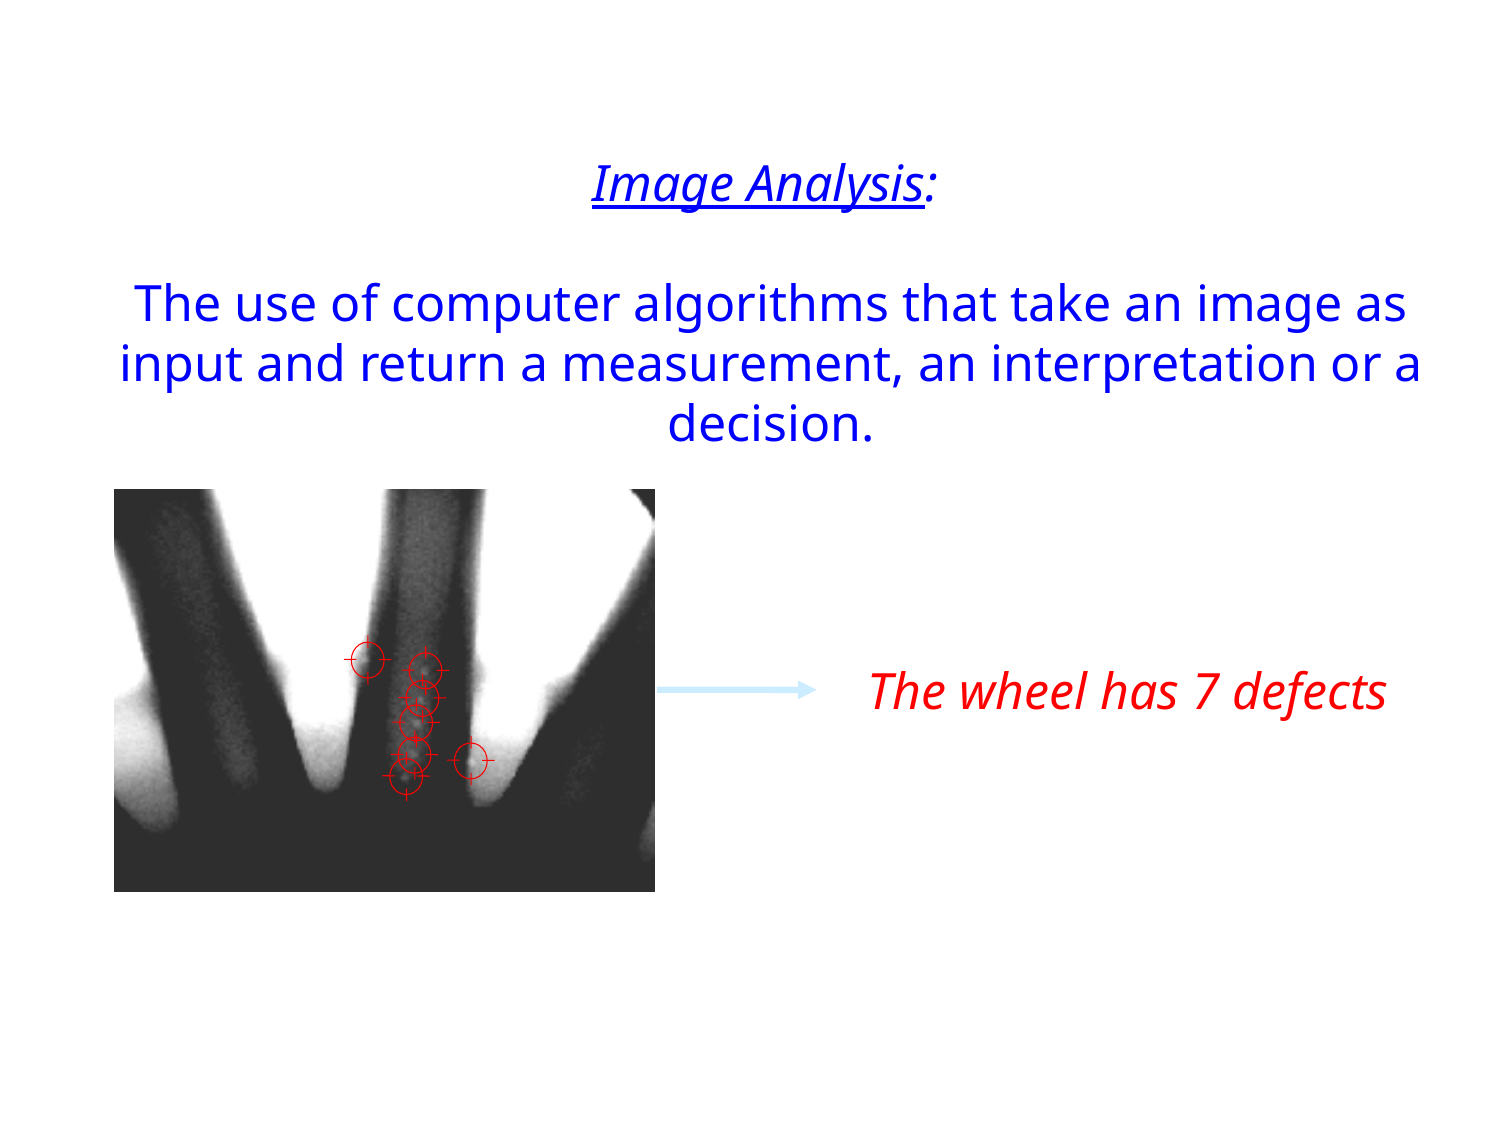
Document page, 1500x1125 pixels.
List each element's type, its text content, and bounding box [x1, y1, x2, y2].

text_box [343, 635, 495, 802]
picture [114, 489, 655, 892]
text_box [656, 651, 1424, 729]
text_box Image Analysis: The use of computer algorithms that take an image as input and return a measurement, an interpretation or a decision. [97, 143, 1446, 459]
